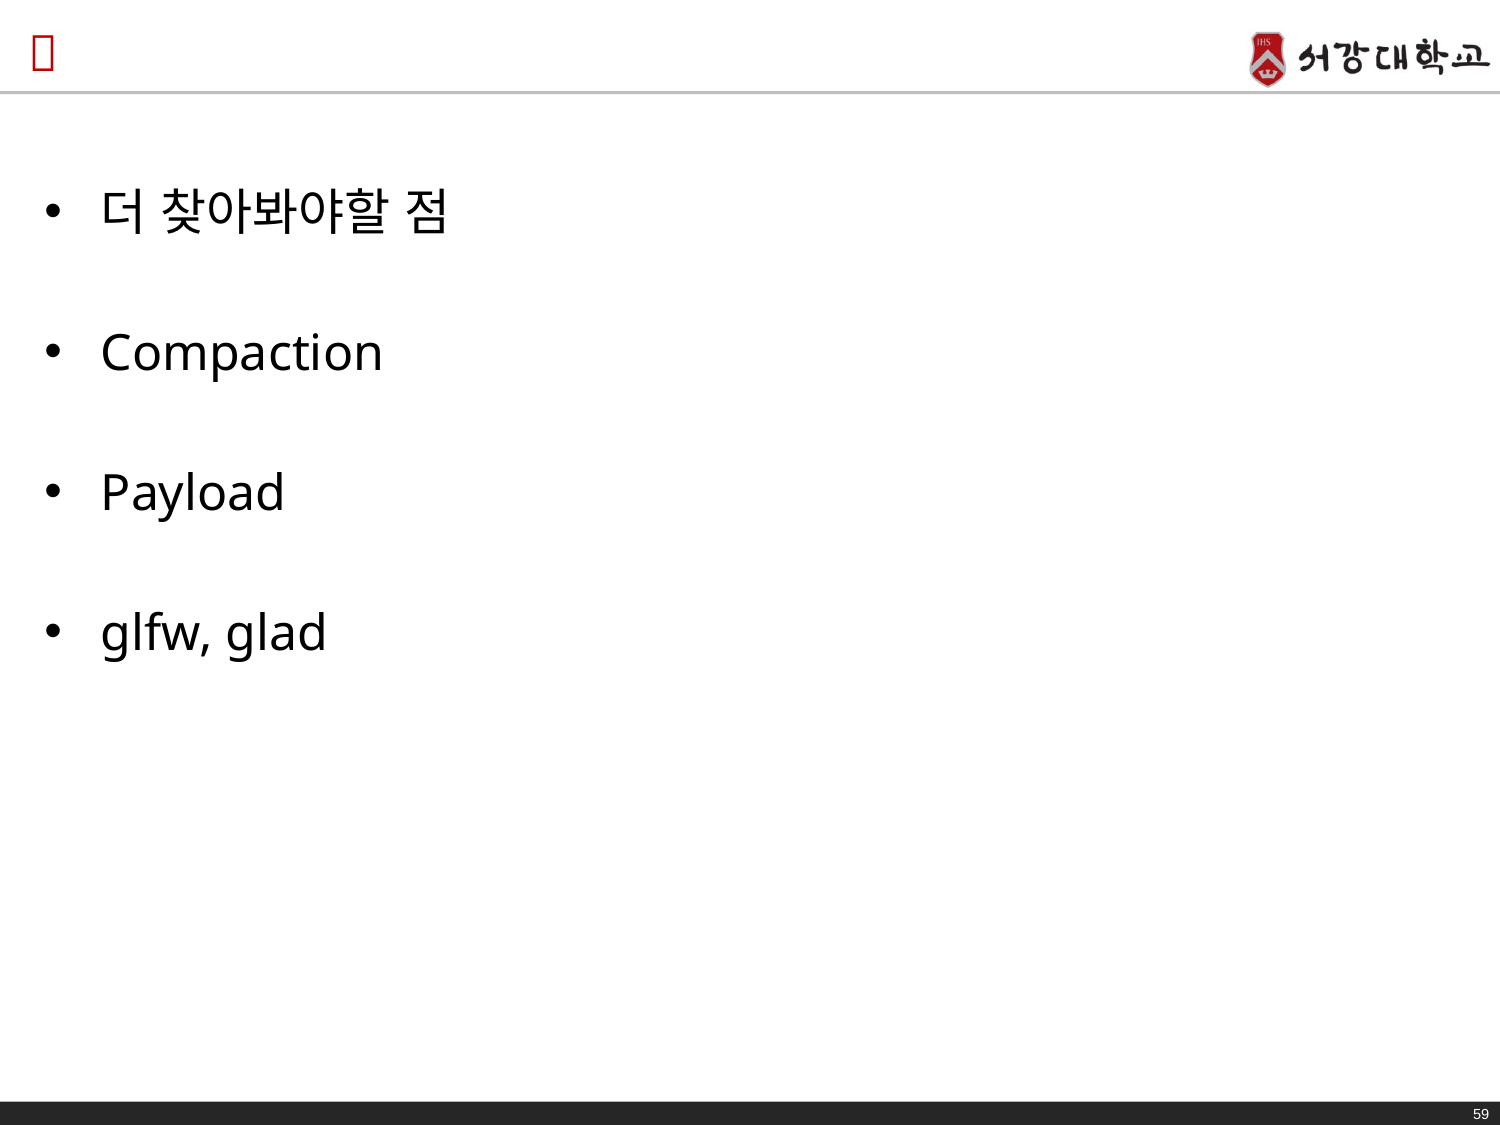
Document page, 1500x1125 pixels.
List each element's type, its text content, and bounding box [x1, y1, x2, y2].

picture [1241, 18, 1491, 90]
list 더 찾아봐야할 점 Compaction Payload glfw, glad [29, 172, 1459, 1005]
slide_number 59 [1154, 1101, 1500, 1125]
